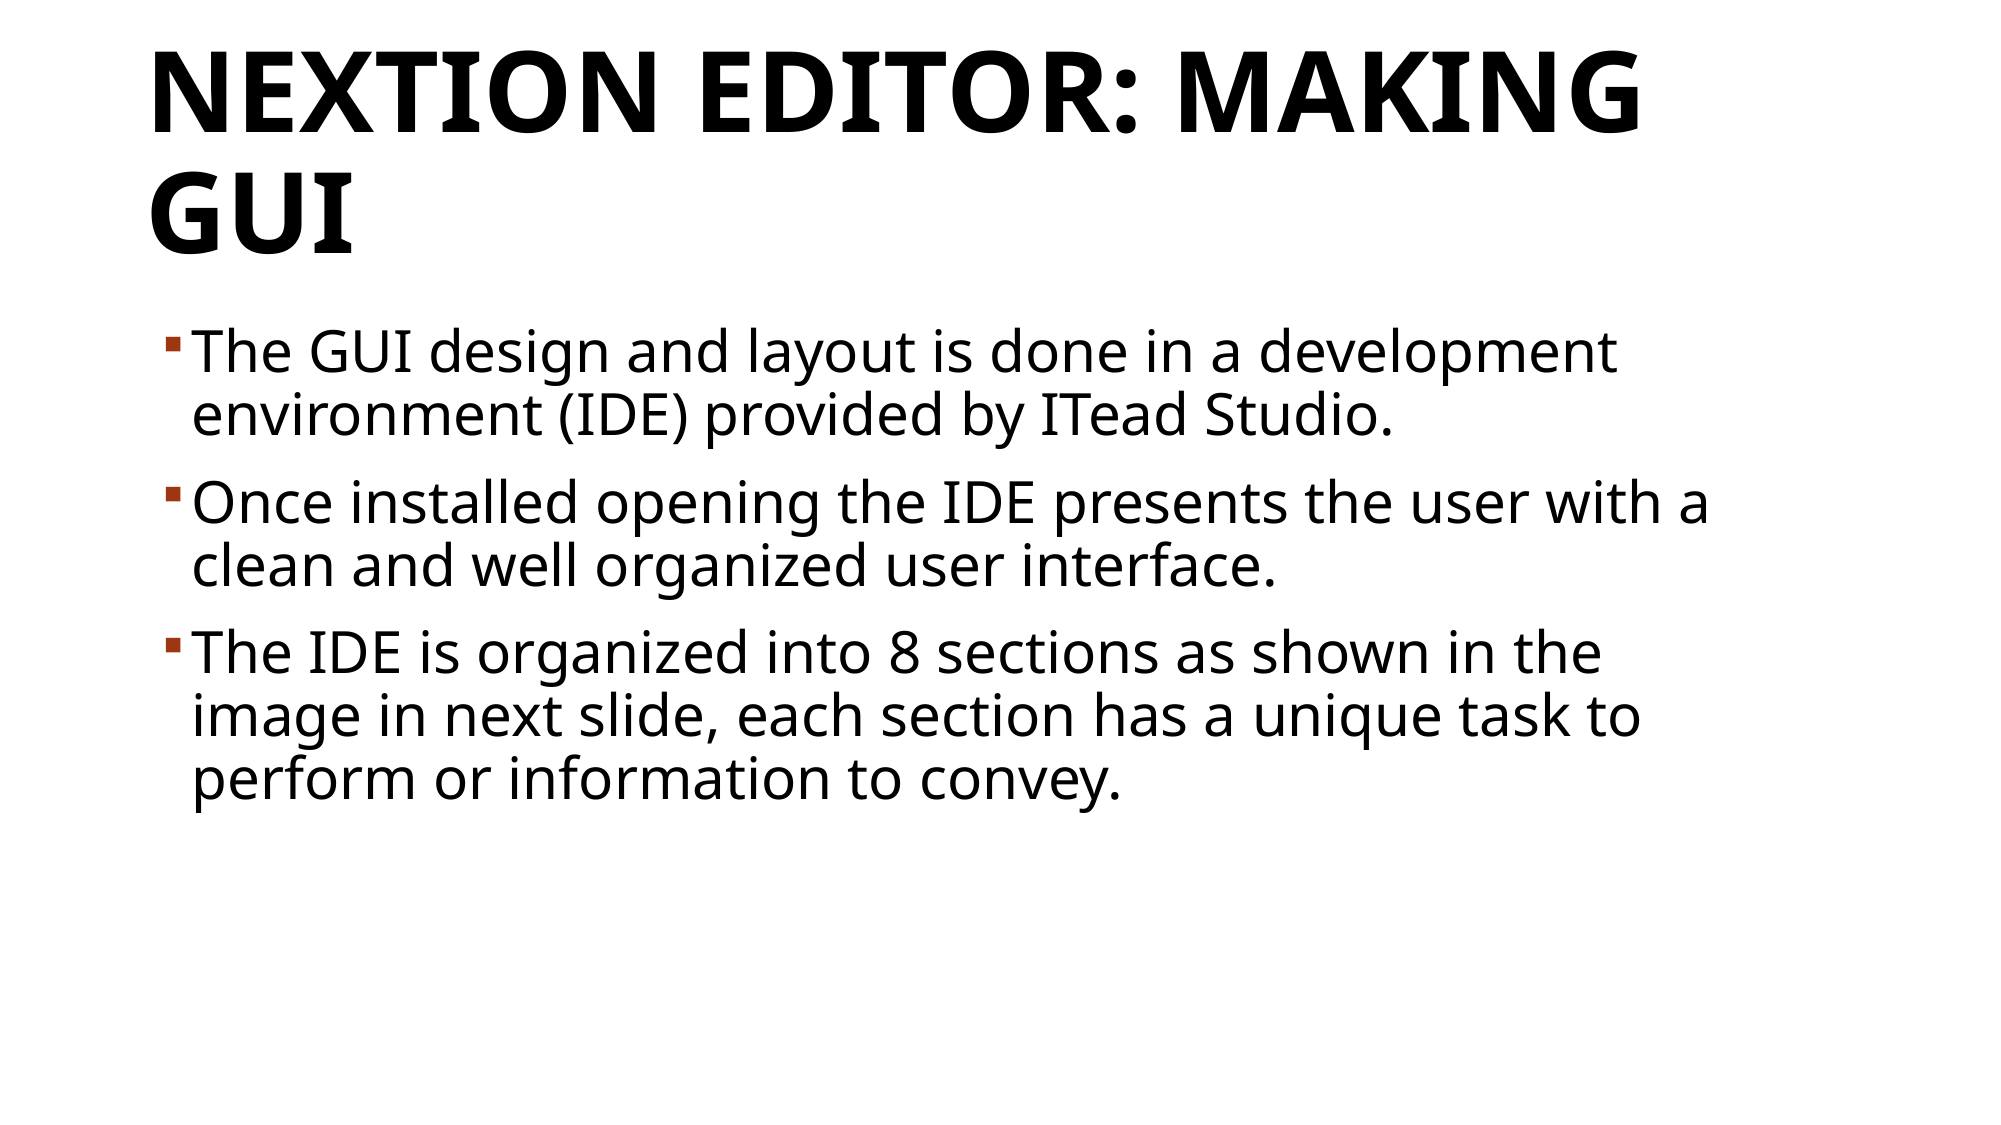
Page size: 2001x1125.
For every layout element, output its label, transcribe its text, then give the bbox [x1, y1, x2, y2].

title Nextion editor: making gui [130, 24, 1781, 289]
list The GUI design and layout is done in a development environment (IDE) provided by ITead Studio. Once installed opening the IDE presents the user with a clean and well organized user interface. The IDE is organized into 8 sections as shown in the image in next slide, each section has a unique task to perform or information to convey. [146, 314, 1797, 839]
